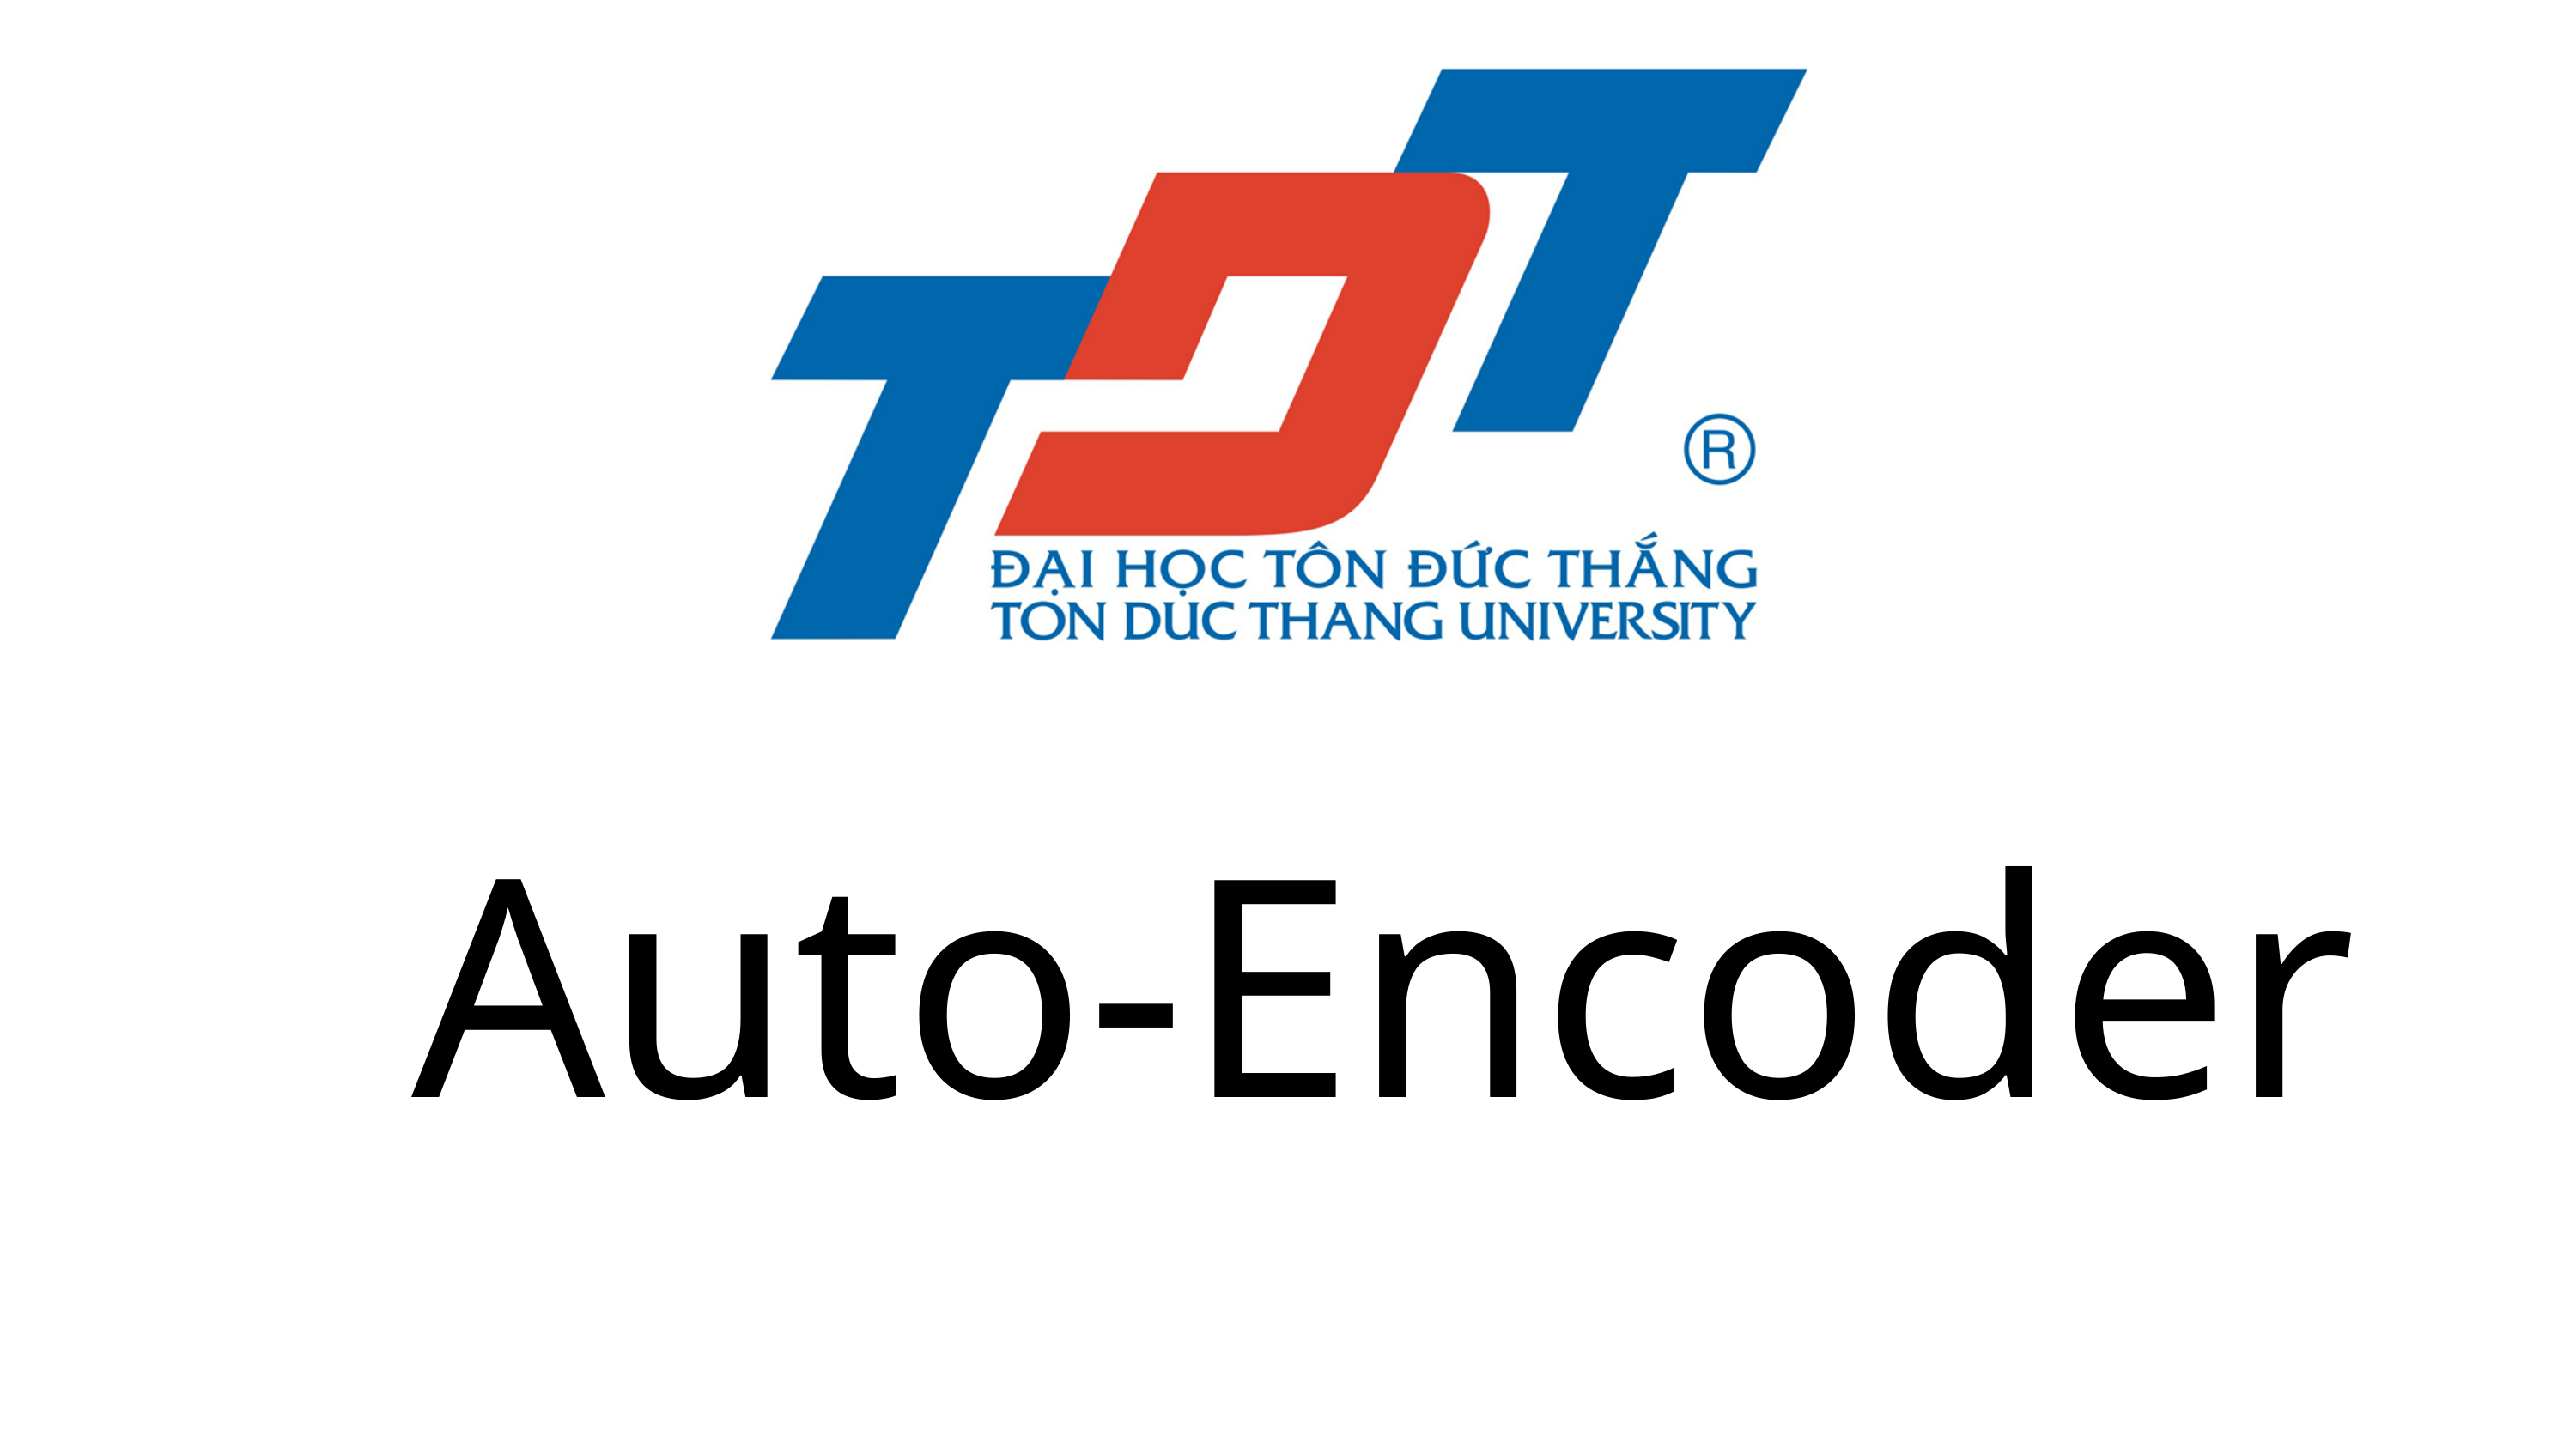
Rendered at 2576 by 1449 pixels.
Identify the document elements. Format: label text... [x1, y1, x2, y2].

text_box Auto-Encoder [266, 732, 2501, 1159]
text_box [740, 33, 1836, 670]
